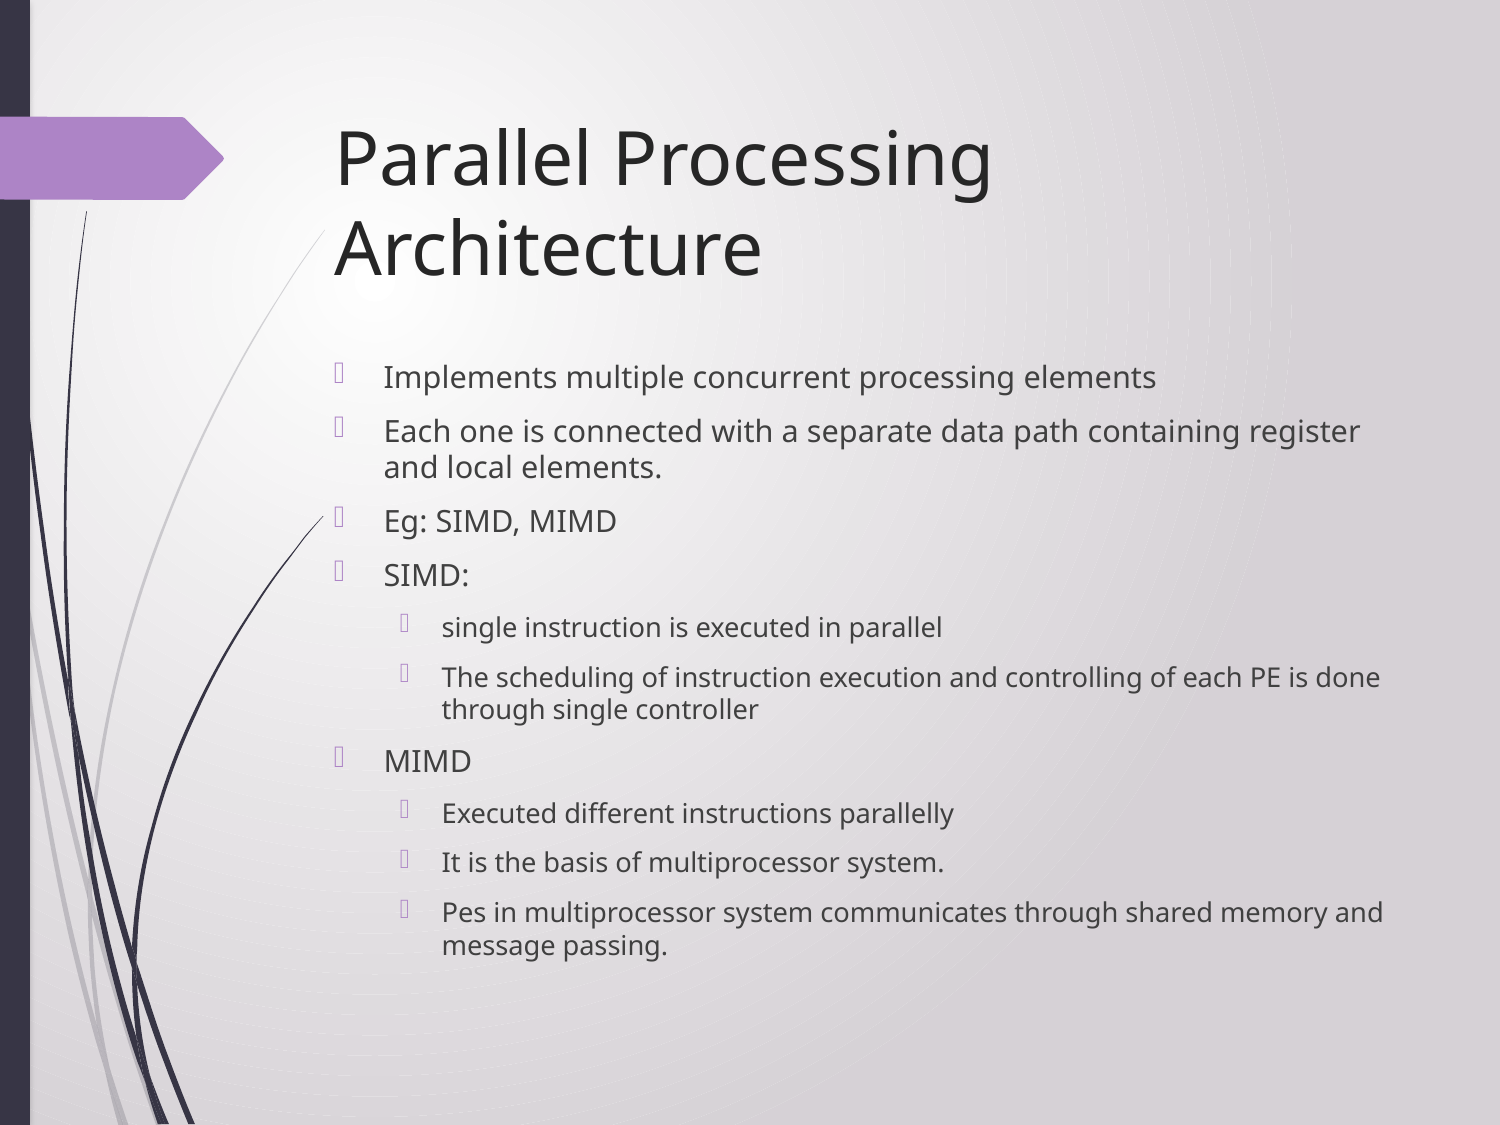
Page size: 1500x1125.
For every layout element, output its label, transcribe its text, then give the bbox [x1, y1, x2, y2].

list Implements multiple concurrent processing elements Each one is connected with a separate data path containing register and local elements. Eg: SIMD, MIMD SIMD: single instruction is executed in parallel The scheduling of instruction execution and controlling of each PE is done through single controller MIMD Executed different instructions parallelly It is the basis of multiprocessor system. Pes in multiprocessor system communicates through shared memory and message passing. [318, 350, 1400, 970]
title Parallel Processing Architecture [319, 102, 1400, 313]
